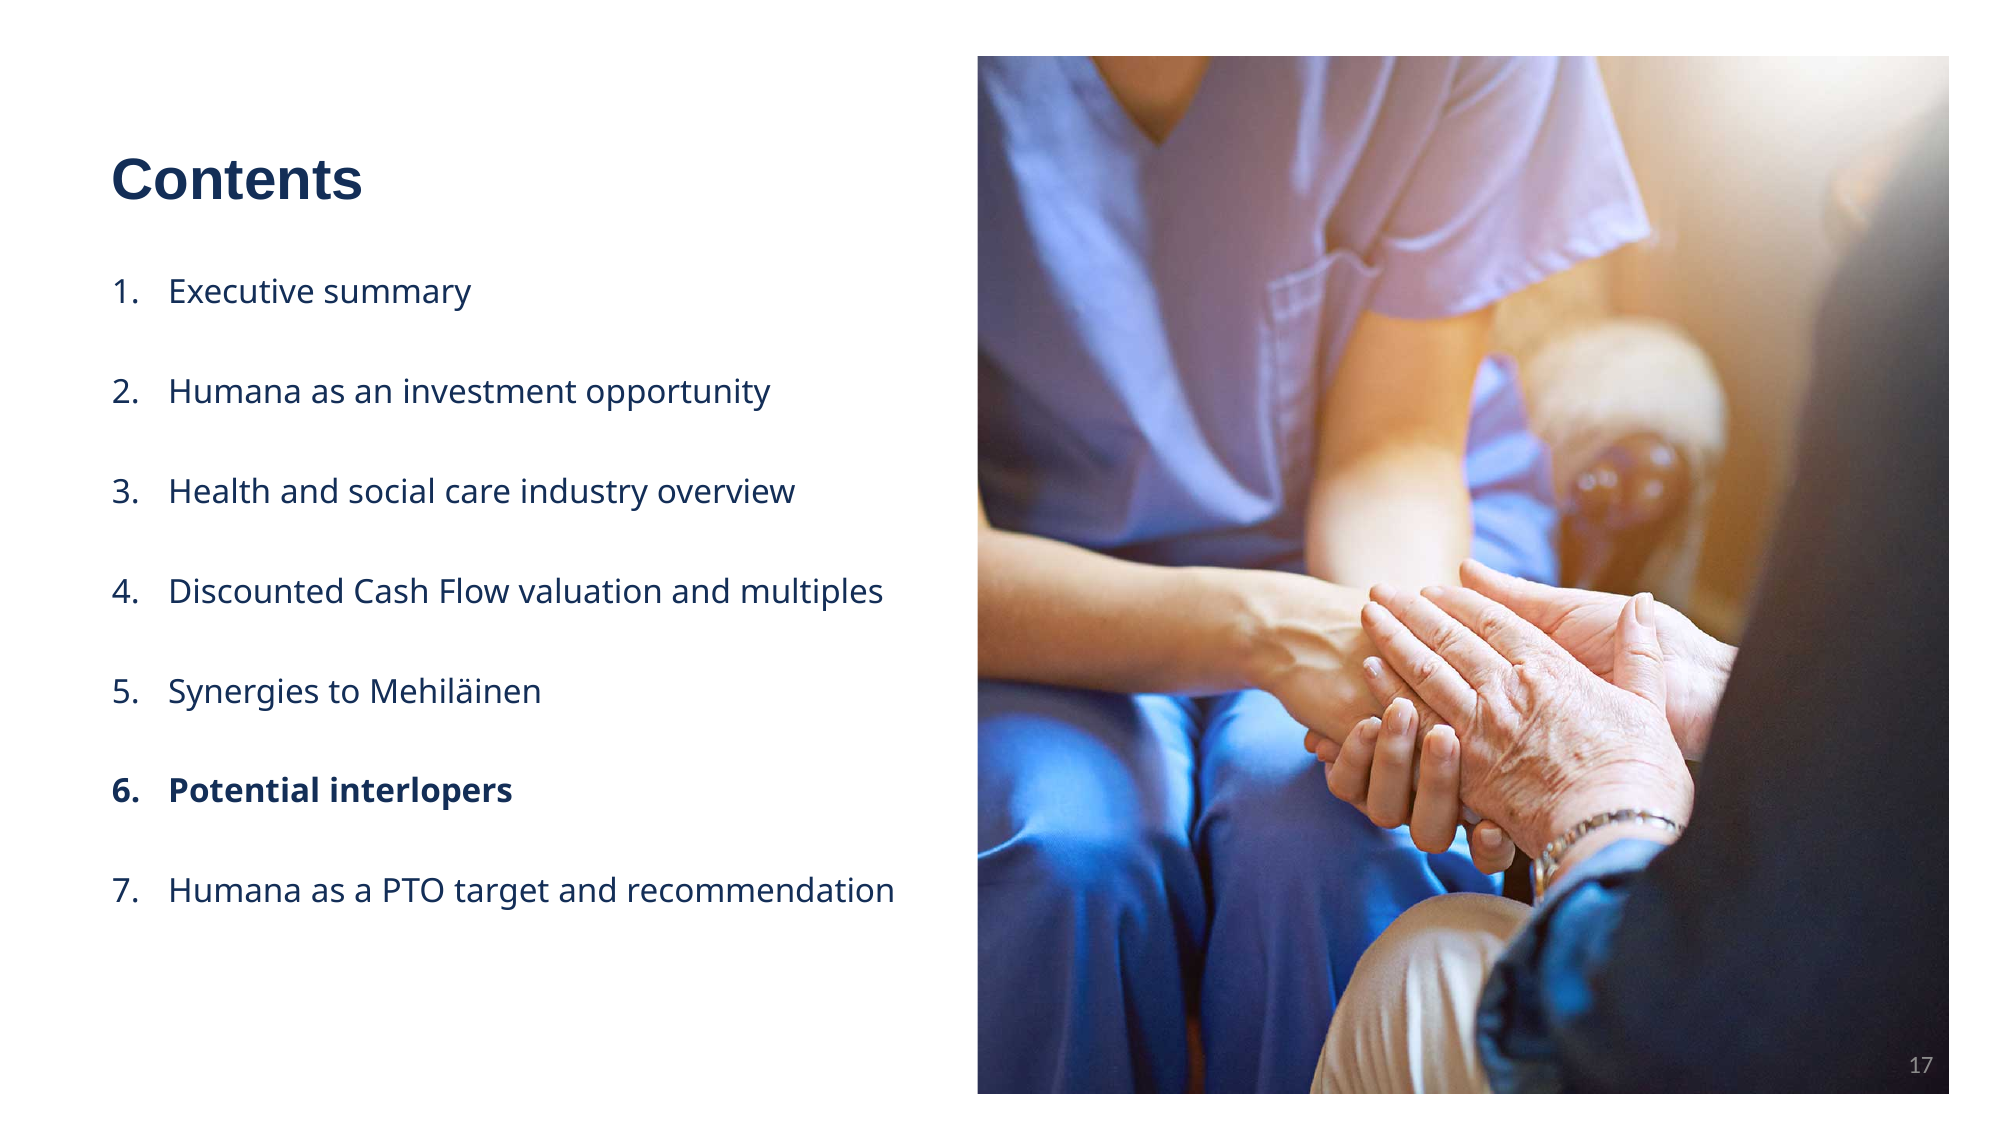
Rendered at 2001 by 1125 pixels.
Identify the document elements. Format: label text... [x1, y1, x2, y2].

text_box Contents [96, 124, 977, 220]
picture [977, 56, 1949, 1094]
text_box Executive summary Humana as an investment opportunity Health and social care industry overview Discounted Cash Flow valuation and multiples Synergies to Mehiläinen Potential interlopers Humana as a PTO target and recommendation [96, 262, 917, 1095]
